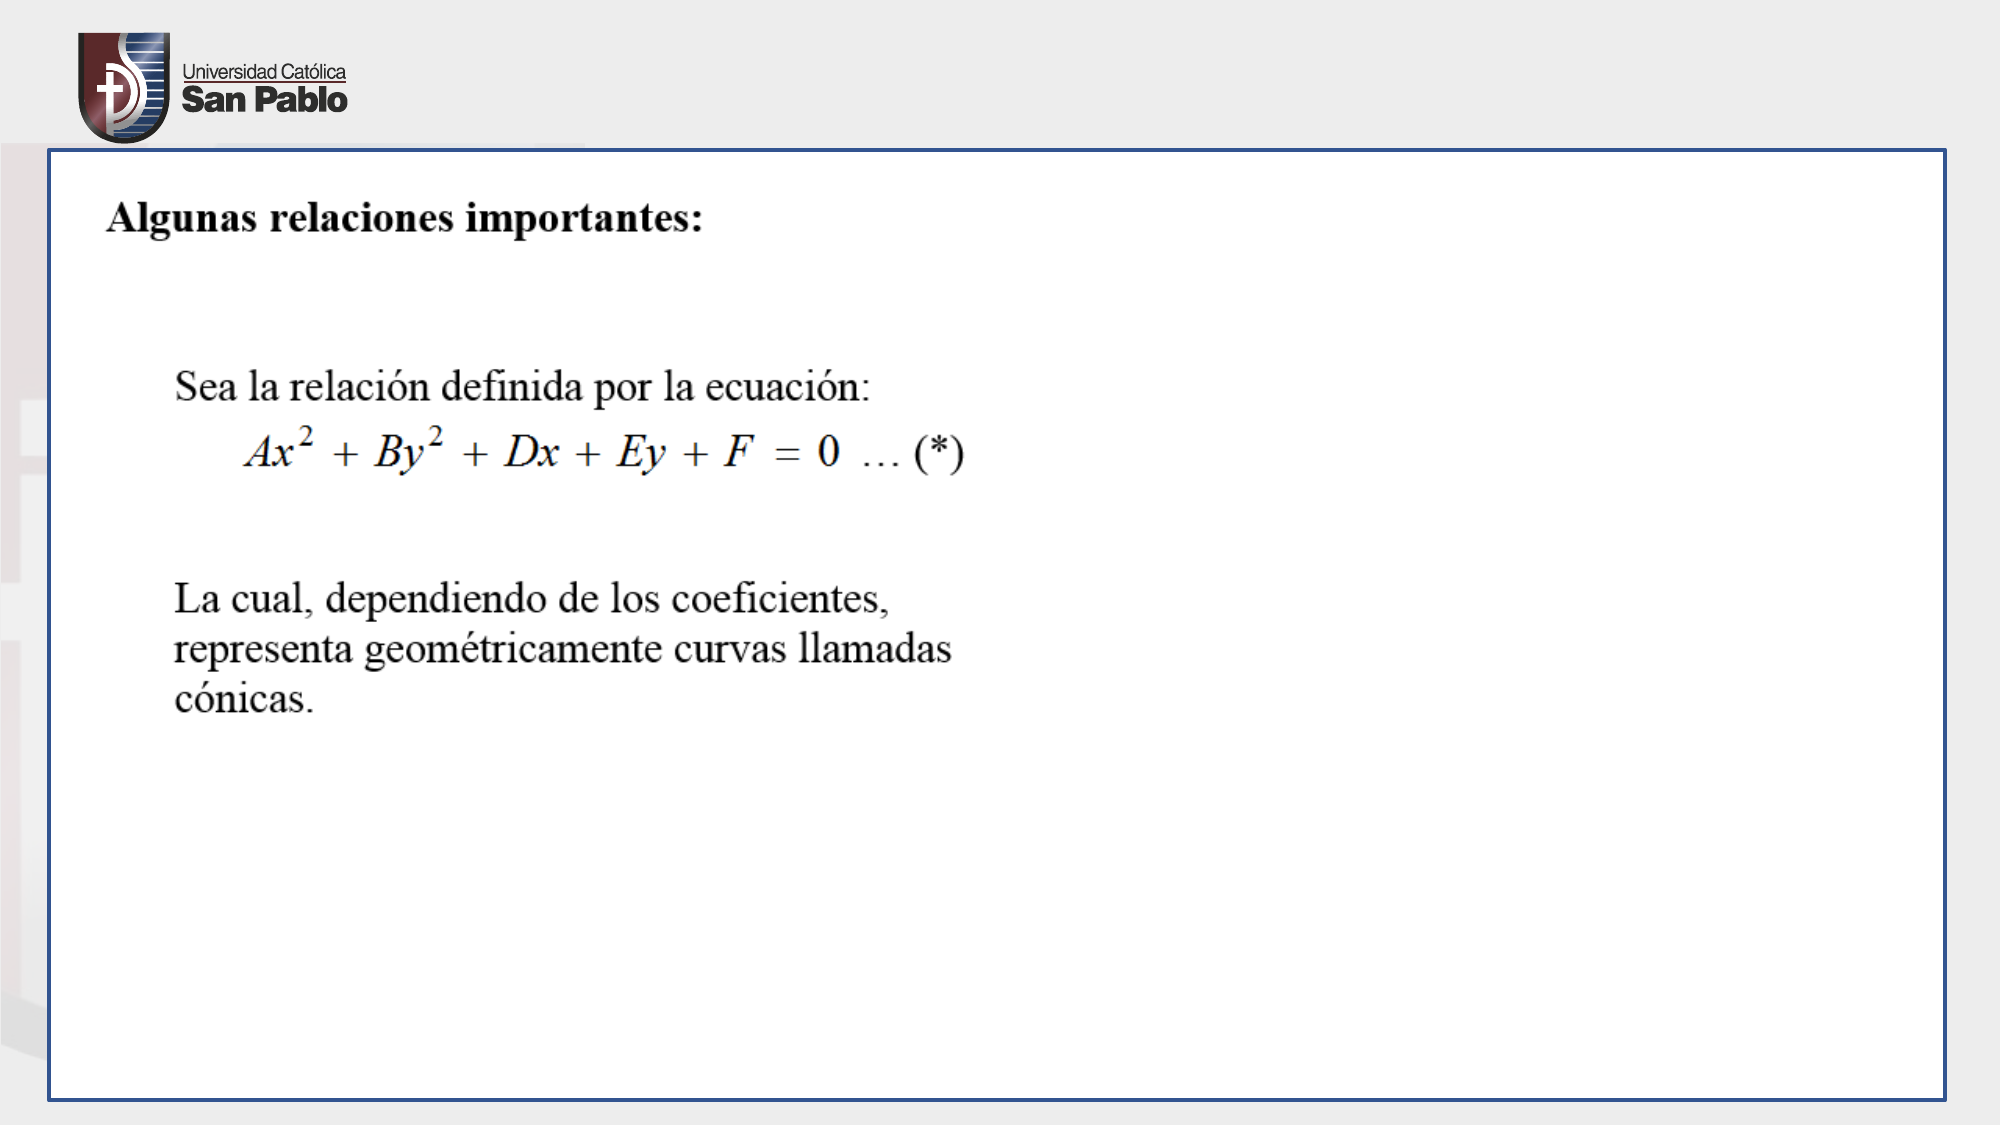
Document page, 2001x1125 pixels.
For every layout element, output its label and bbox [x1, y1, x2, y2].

picture [95, 565, 985, 741]
picture [95, 364, 985, 485]
text_box [47, 148, 1947, 1102]
picture [95, 194, 985, 247]
